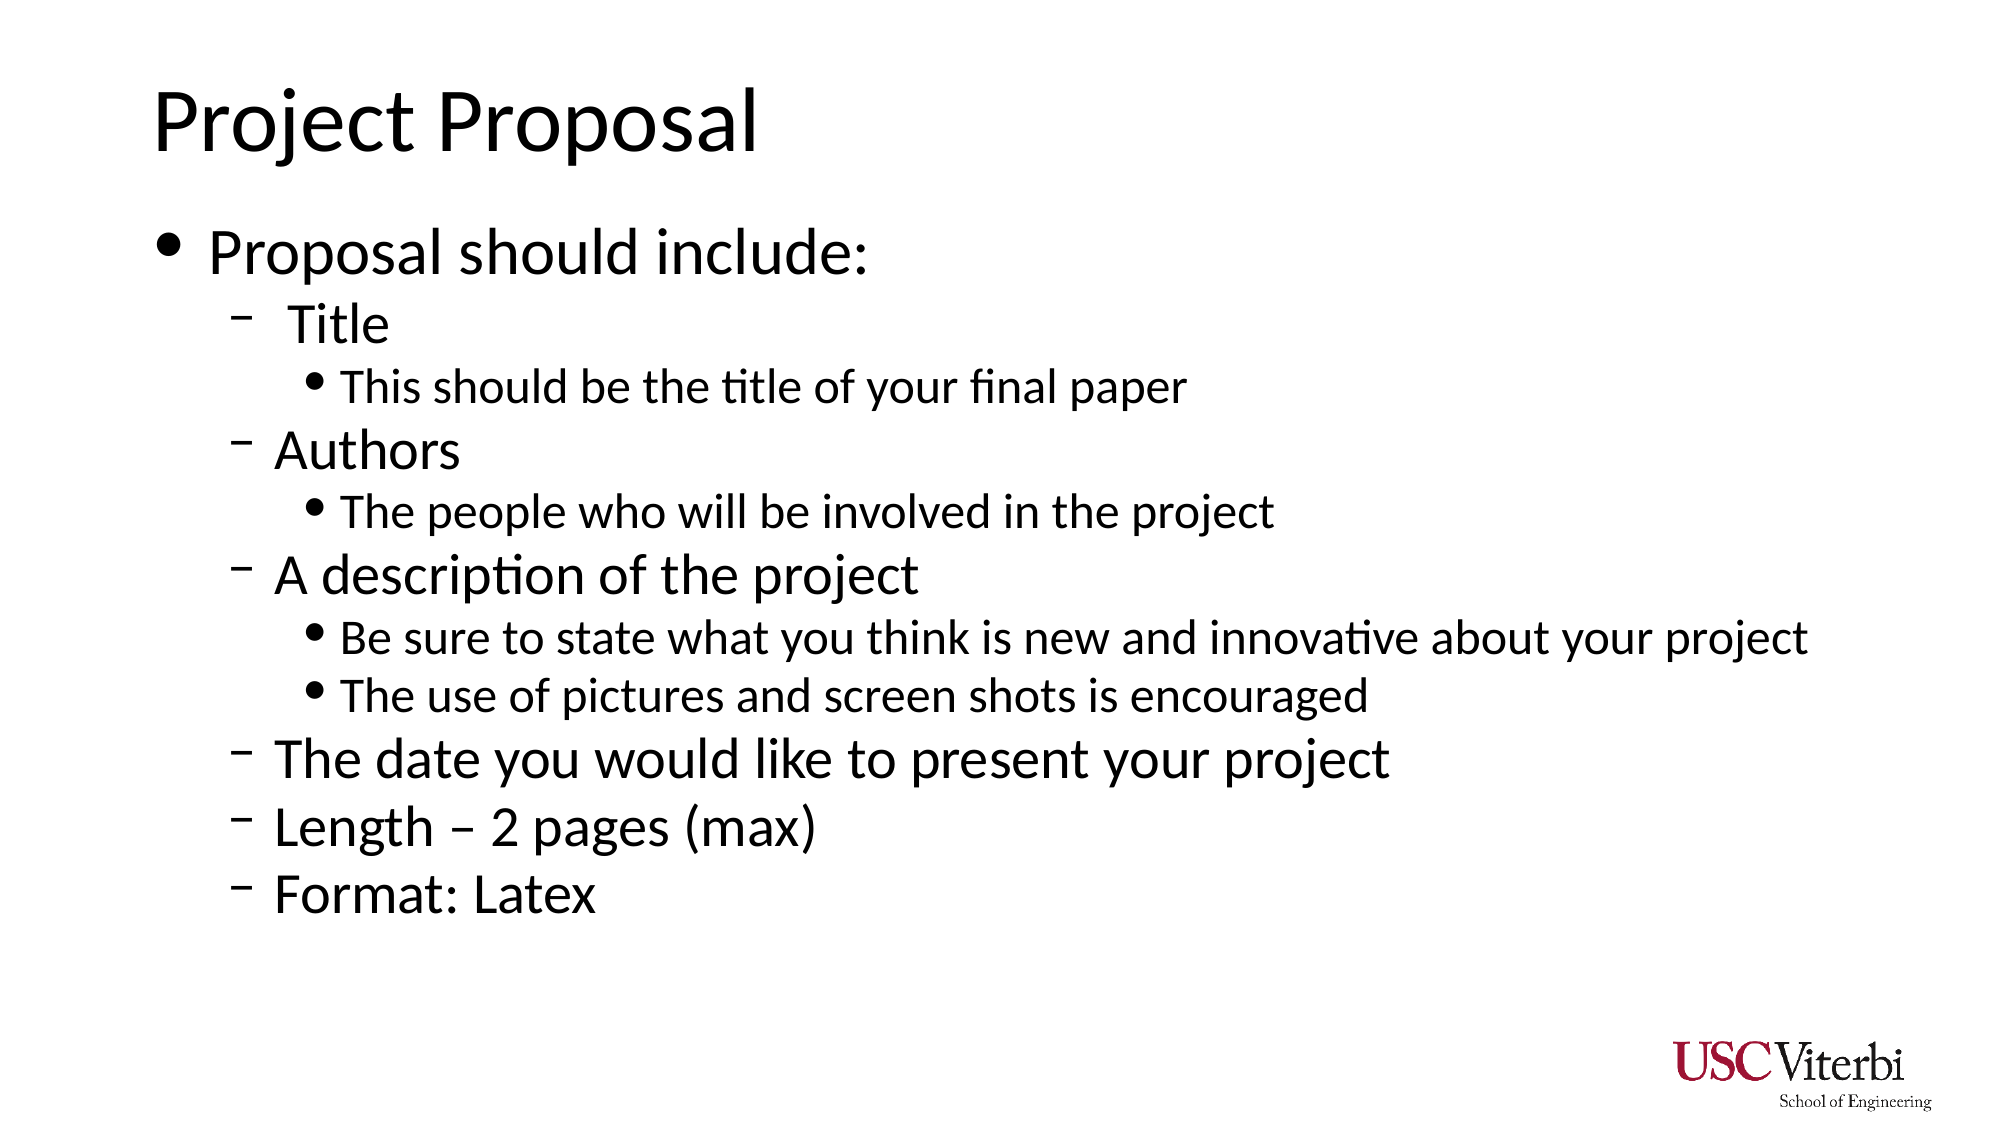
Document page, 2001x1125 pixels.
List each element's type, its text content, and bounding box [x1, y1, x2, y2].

list Proposal should include: Title This should be the title of your final paper Authors The people who will be involved in the project A description of the project Be sure to state what you think is new and innovative about your project The use of pictures and screen shots is encouraged The date you would like to present your project Length – 2 pages (max) Format: Latex [137, 215, 1863, 1014]
title Project Proposal [137, 12, 1863, 215]
picture [1641, 1027, 1964, 1118]
